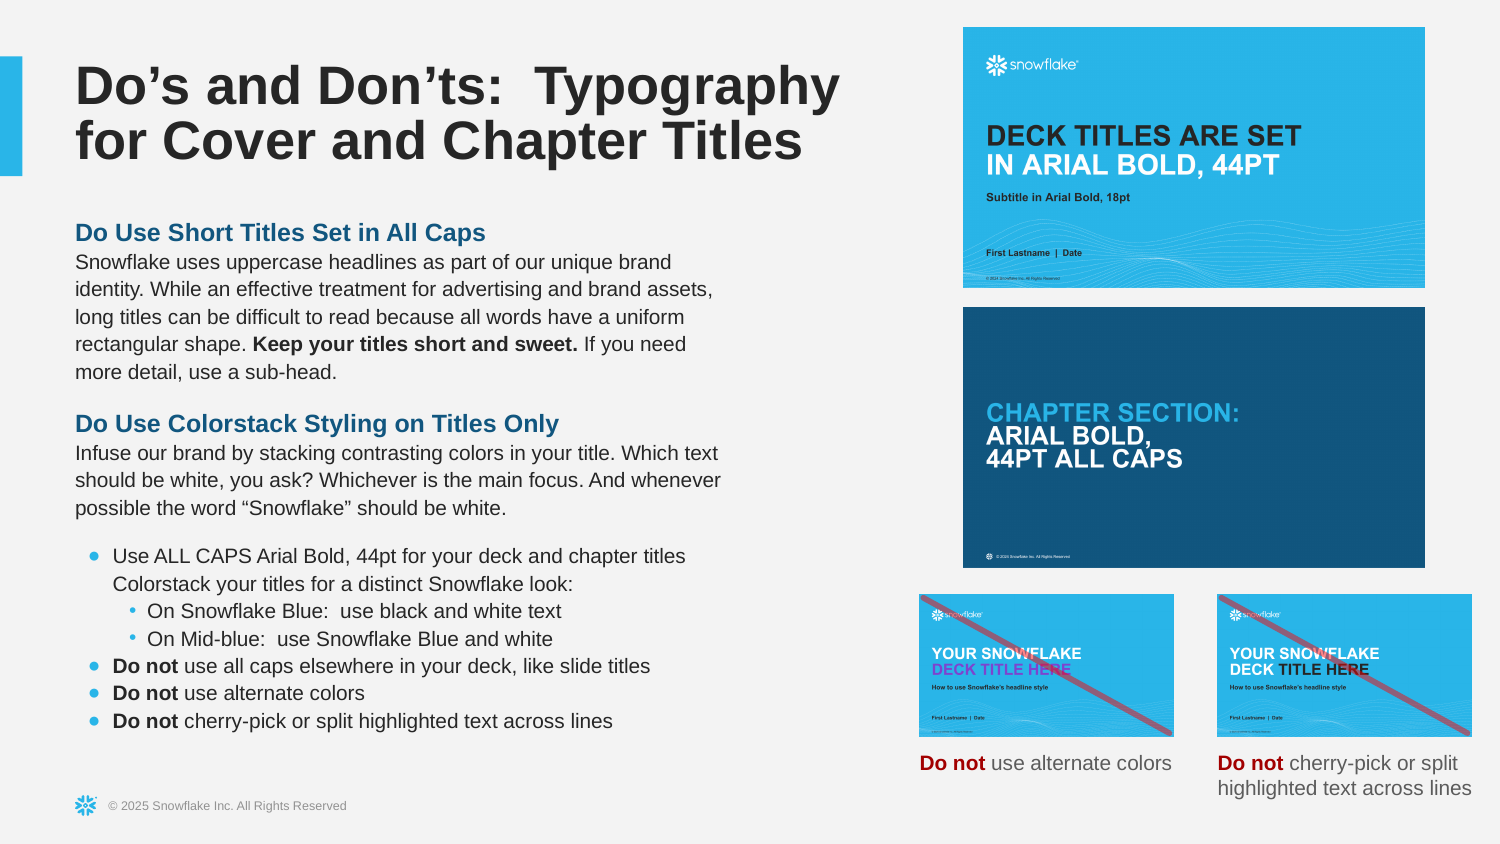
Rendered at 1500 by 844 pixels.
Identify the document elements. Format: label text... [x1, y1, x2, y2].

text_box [923, 597, 1170, 734]
picture [919, 593, 1174, 738]
picture [1217, 593, 1472, 738]
title Do’s and Don’ts: Typography for Cover and Chapter Titles [60, 45, 957, 105]
picture [962, 27, 1425, 288]
text_box Do not cherry-pick or split highlighted text across lines [1217, 749, 1485, 817]
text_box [1221, 597, 1468, 734]
text_box Do Use Short Titles Set in All Caps Snowflake uses uppercase headlines as part of our unique brand identity. While an effective treatment for advertising and brand assets, long titles can be difficult to read because all words have a uniform rectangular shape. Keep your titles short and sweet. If you need more detail, use a sub-head. Do Use Colorstack Styling on Titles Only Infuse our brand by stacking contrasting colors in your title. Which text should be white, you ask? Whichever is the main focus. And whenever possible the word “Snowflake” should be white. Use ALL CAPS Arial Bold, 44pt for your deck and chapter titles Colorstack your titles for a distinct Snowflake look: On Snowflake Blue: use black and white text On Mid-blue: use Snowflake Blue and white Do not use all caps elsewhere in your deck, like slide titles Do not use alternate colors Do not cherry-pick or split highlighted text across lines [60, 198, 746, 758]
text_box Do not use alternate colors [919, 749, 1187, 784]
picture [962, 307, 1425, 568]
